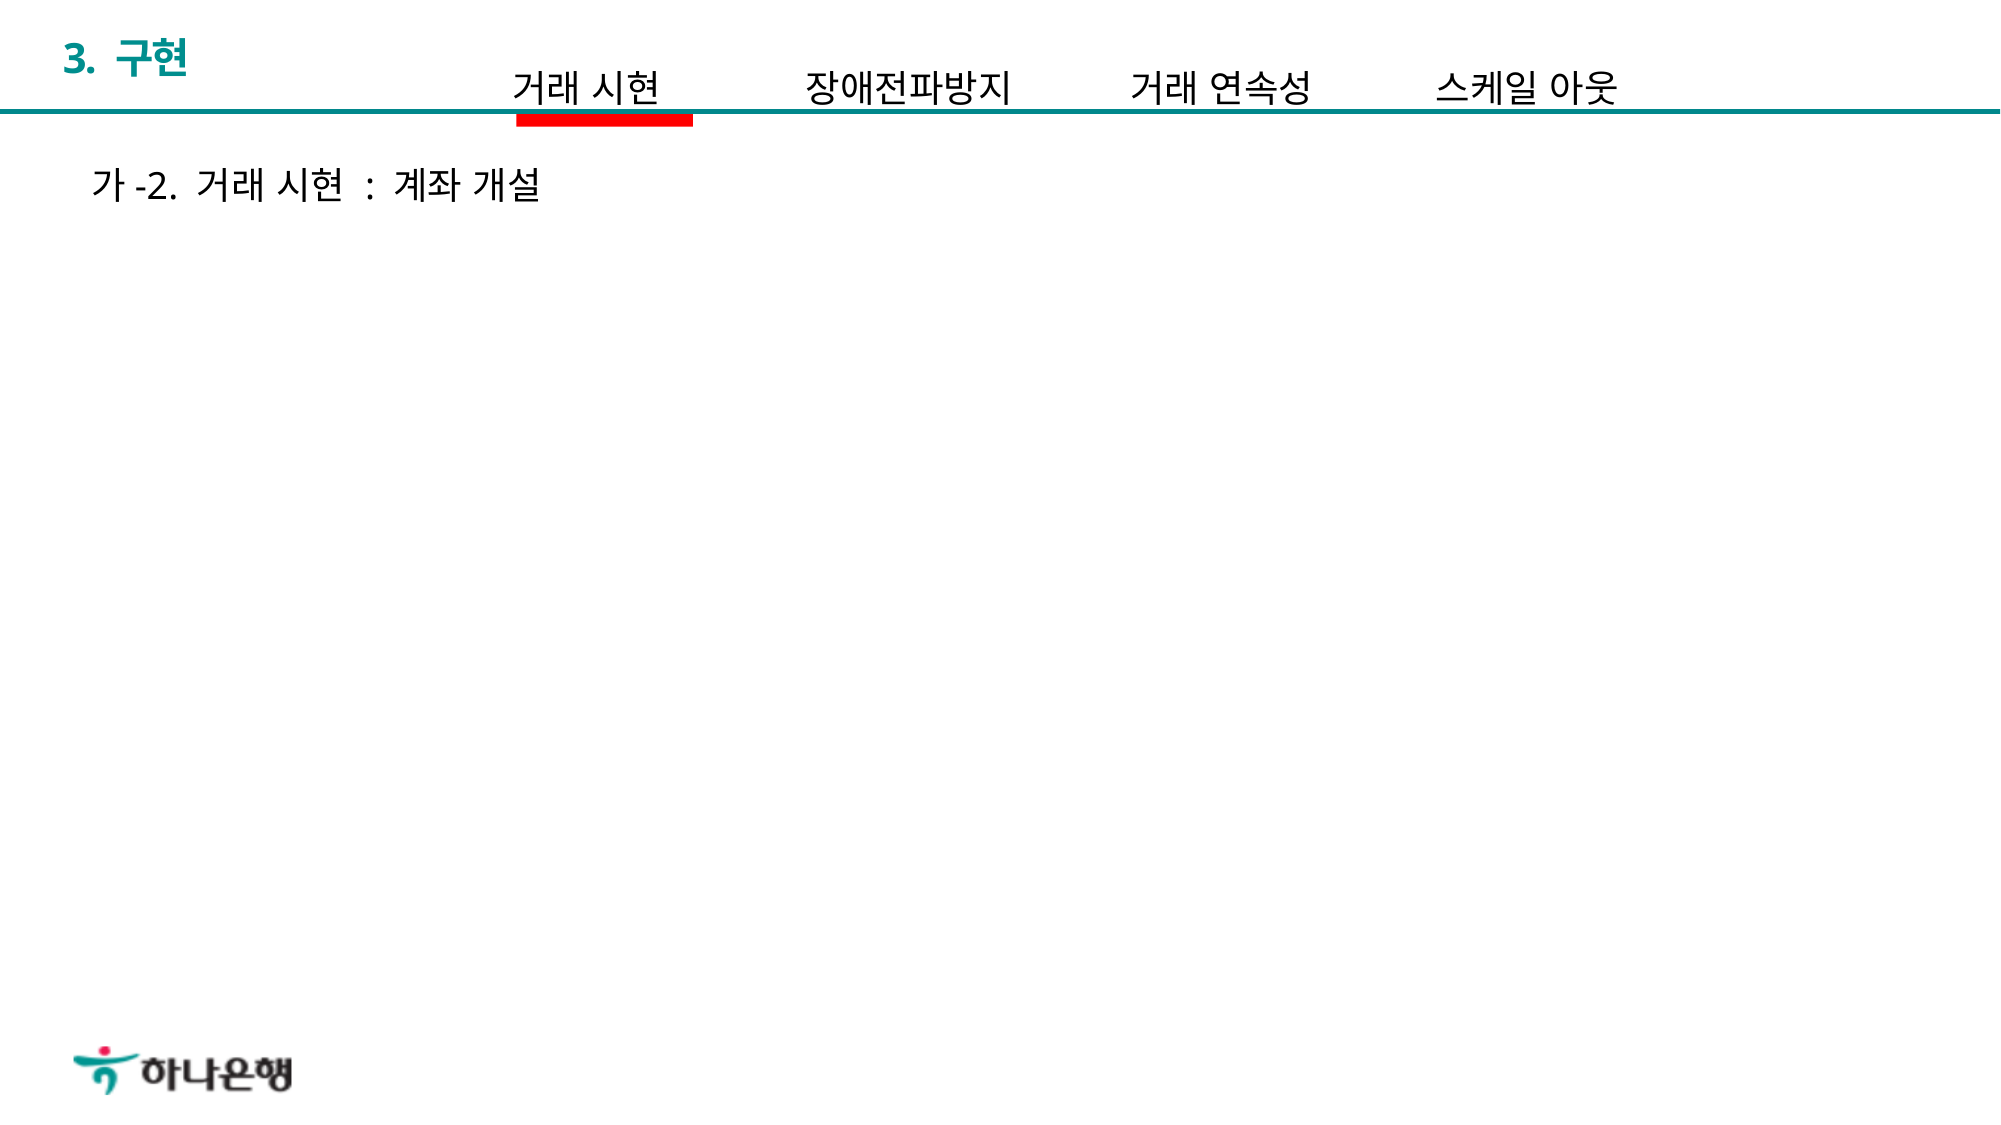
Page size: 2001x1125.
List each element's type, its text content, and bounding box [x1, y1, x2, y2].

title 3. 구현 [56, 11, 1942, 108]
text_box 장애전파방지 [790, 57, 1057, 118]
text_box 거래 연속성 [1115, 57, 1350, 118]
text_box 스케일 아웃 [1421, 57, 1659, 163]
picture [62, 1038, 305, 1106]
text_box [515, 113, 694, 128]
text_box 거래 시현 [497, 57, 714, 118]
text_box 가-2. 거래 시현 : 계좌 개설 [76, 154, 738, 215]
